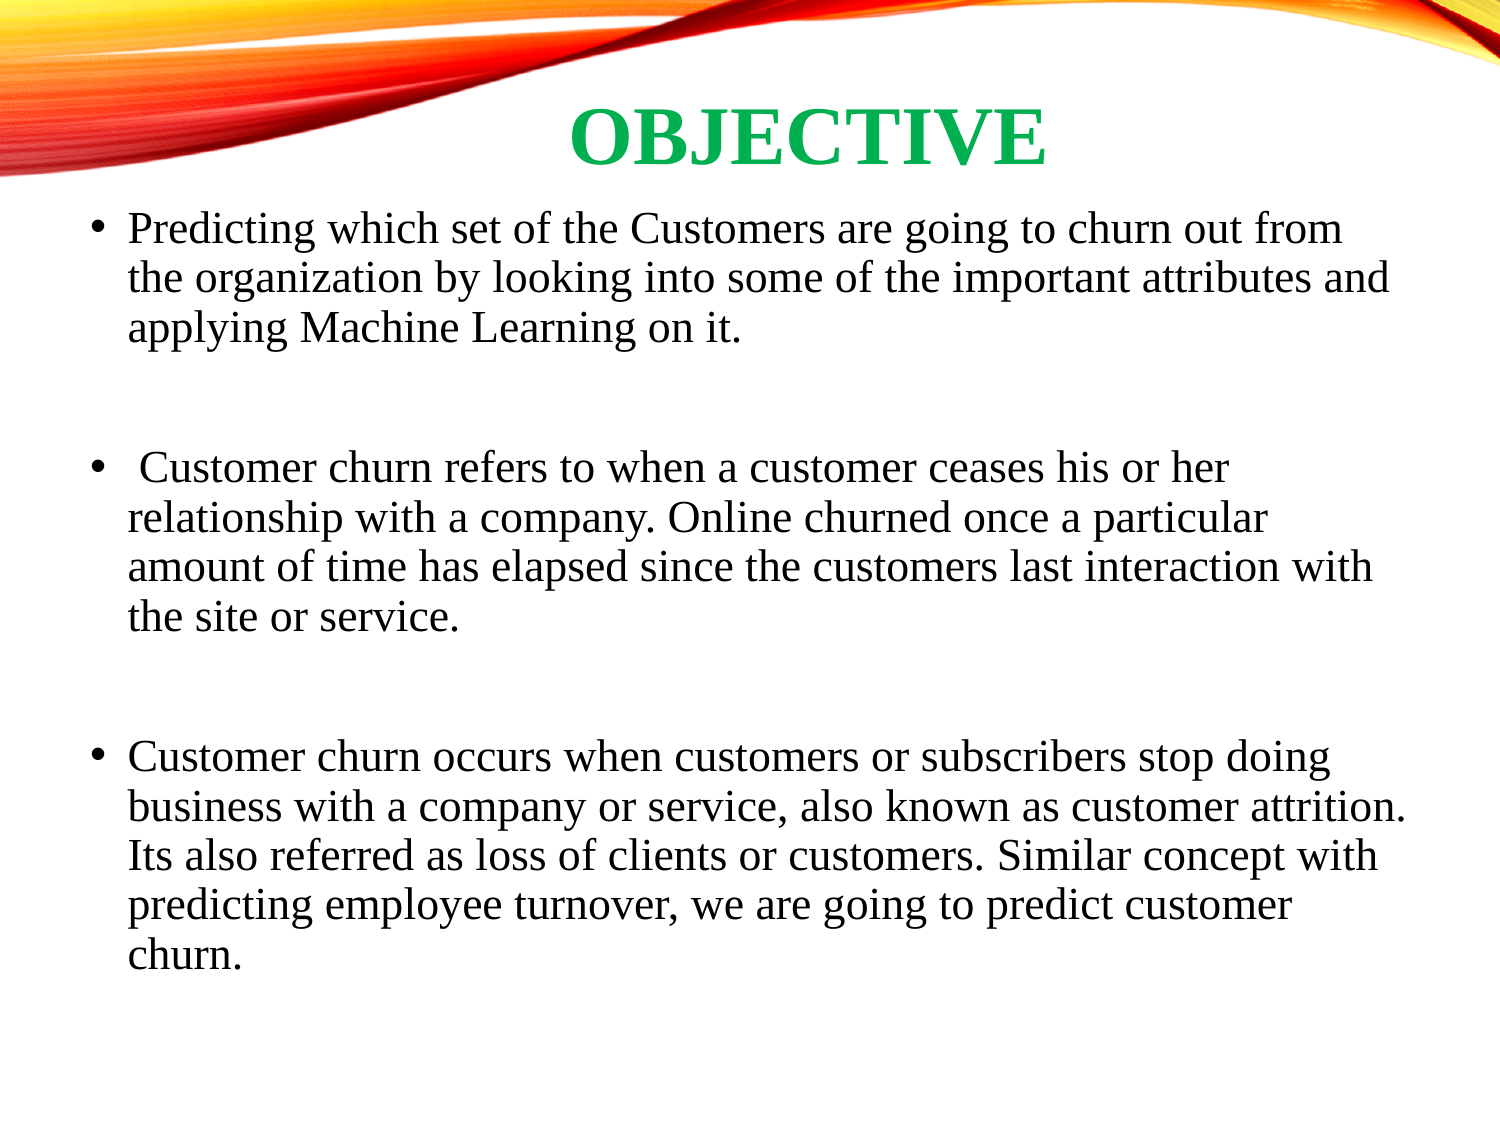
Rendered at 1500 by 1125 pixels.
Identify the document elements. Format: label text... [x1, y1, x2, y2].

picture [0, 0, 1500, 178]
title OBJECTIVE [501, 78, 1117, 196]
list Predicting which set of the Customers are going to churn out from the organization by looking into some of the important attributes and applying Machine Learning on it. Customer churn refers to when a customer ceases his or her relationship with a company. Online churned once a particular amount of time has elapsed since the customers last interaction with the site or service. Customer churn occurs when customers or subscribers stop doing business with a company or service, also known as customer attrition. Its also referred as loss of clients or customers. Similar concept with predicting employee turnover, we are going to predict customer churn. [75, 196, 1425, 1083]
